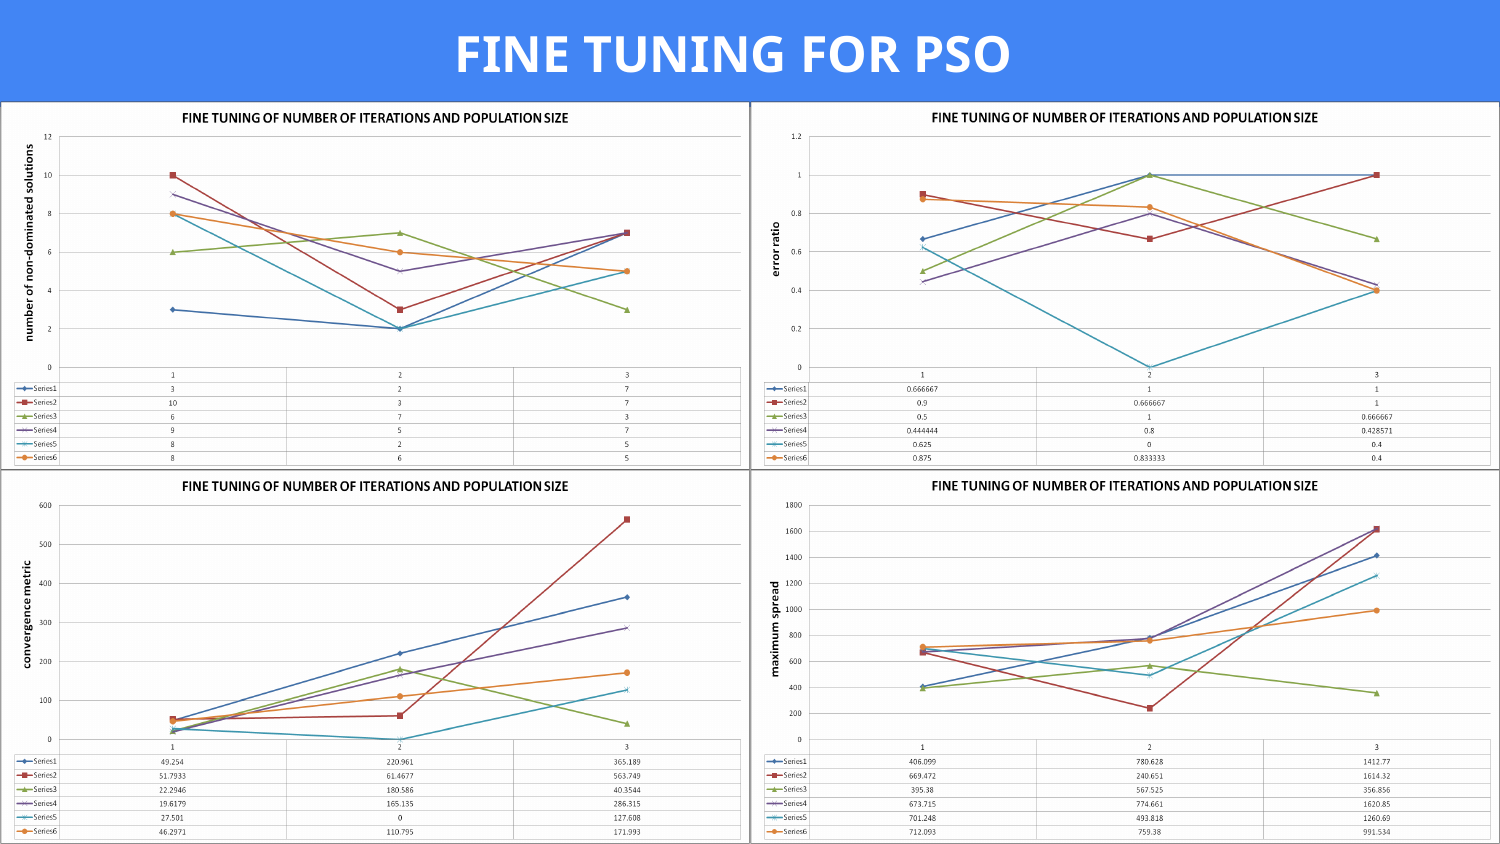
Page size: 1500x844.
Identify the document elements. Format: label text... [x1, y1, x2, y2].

title FINE TUNING FOR PSO [16, 2, 1464, 99]
picture [0, 100, 1500, 844]
